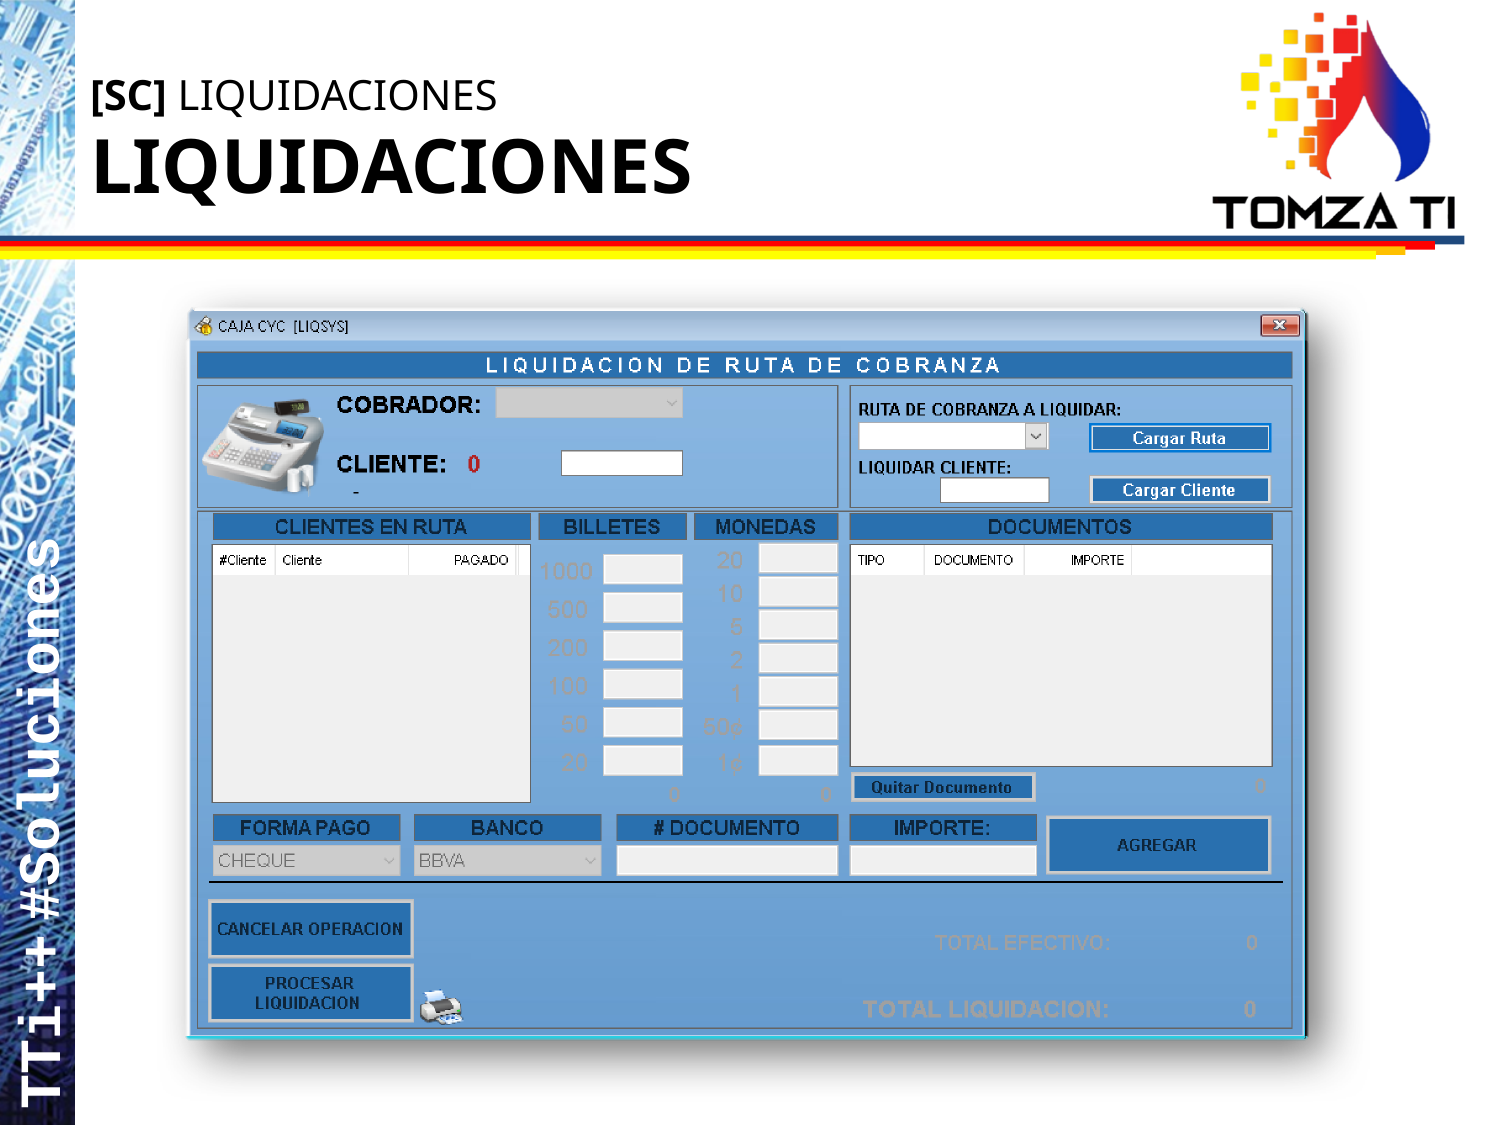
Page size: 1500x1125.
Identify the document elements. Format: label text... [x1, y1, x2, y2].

title [SC] LIQUIDACIONES LIQUIDACIONES [75, 45, 1425, 233]
picture [0, 0, 75, 235]
picture [162, 287, 1338, 1072]
picture [1212, 12, 1455, 229]
picture [0, 260, 75, 1125]
